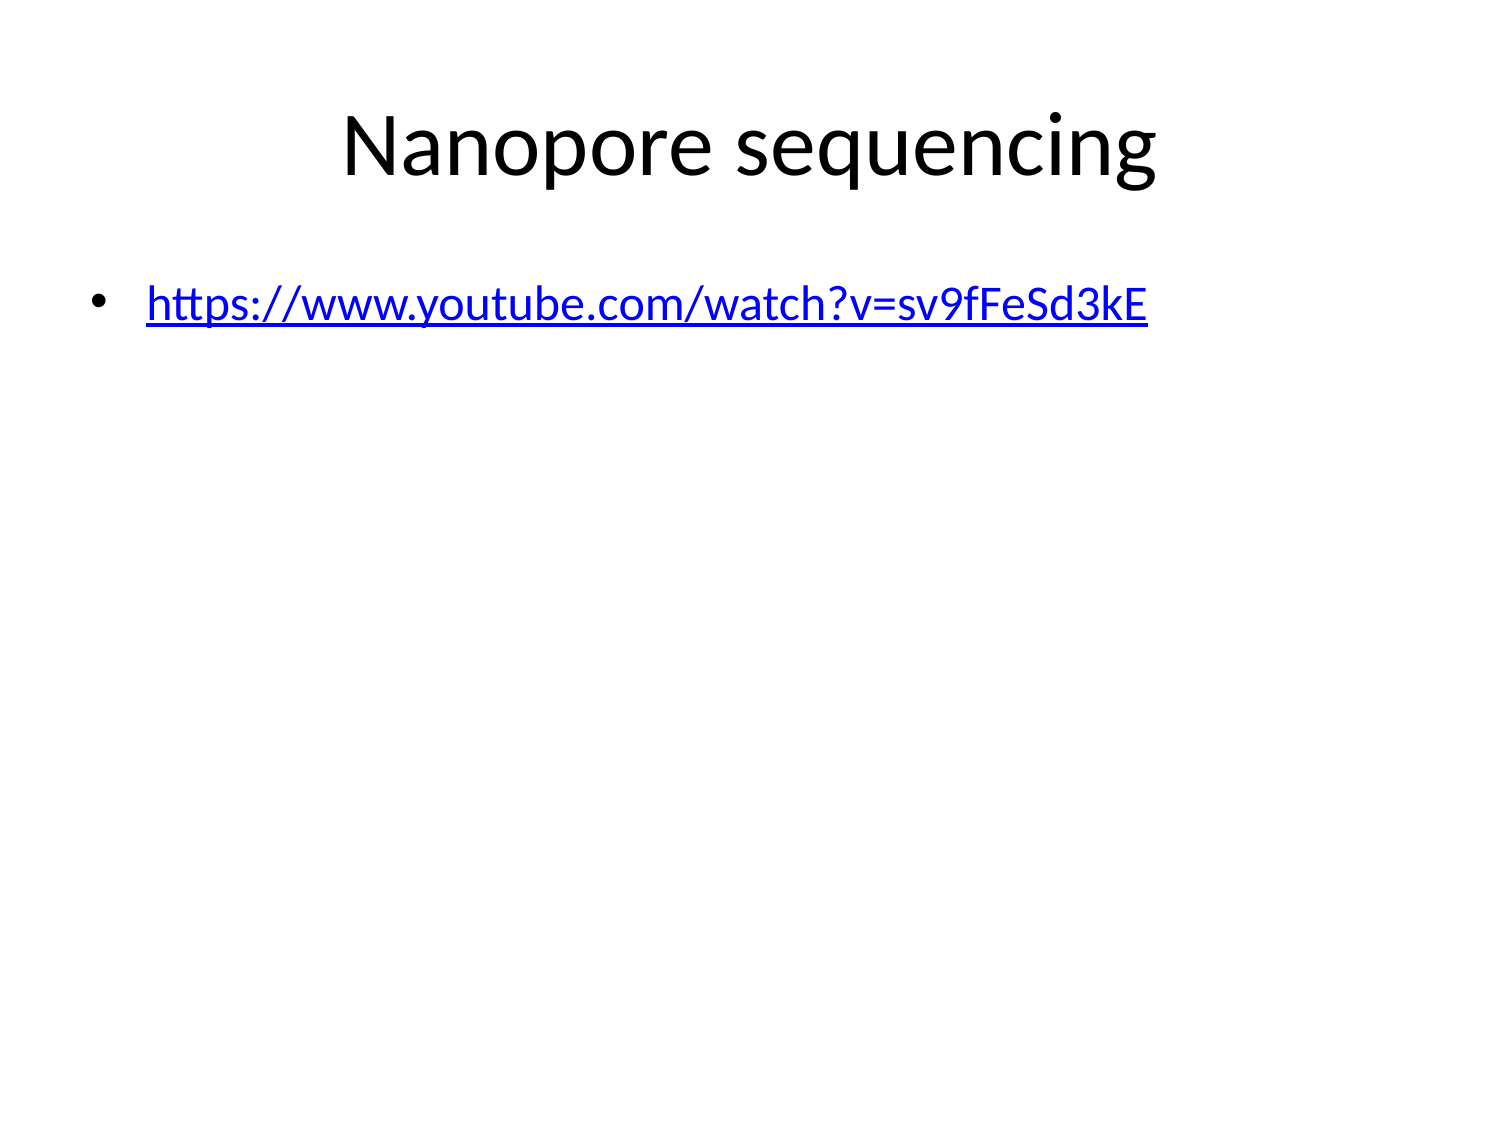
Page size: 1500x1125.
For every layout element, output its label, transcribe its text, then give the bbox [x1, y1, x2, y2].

title Nanopore sequencing [75, 45, 1425, 233]
list https://www.youtube.com/watch?v=sv9fFeSd3kE [75, 262, 1425, 1005]
